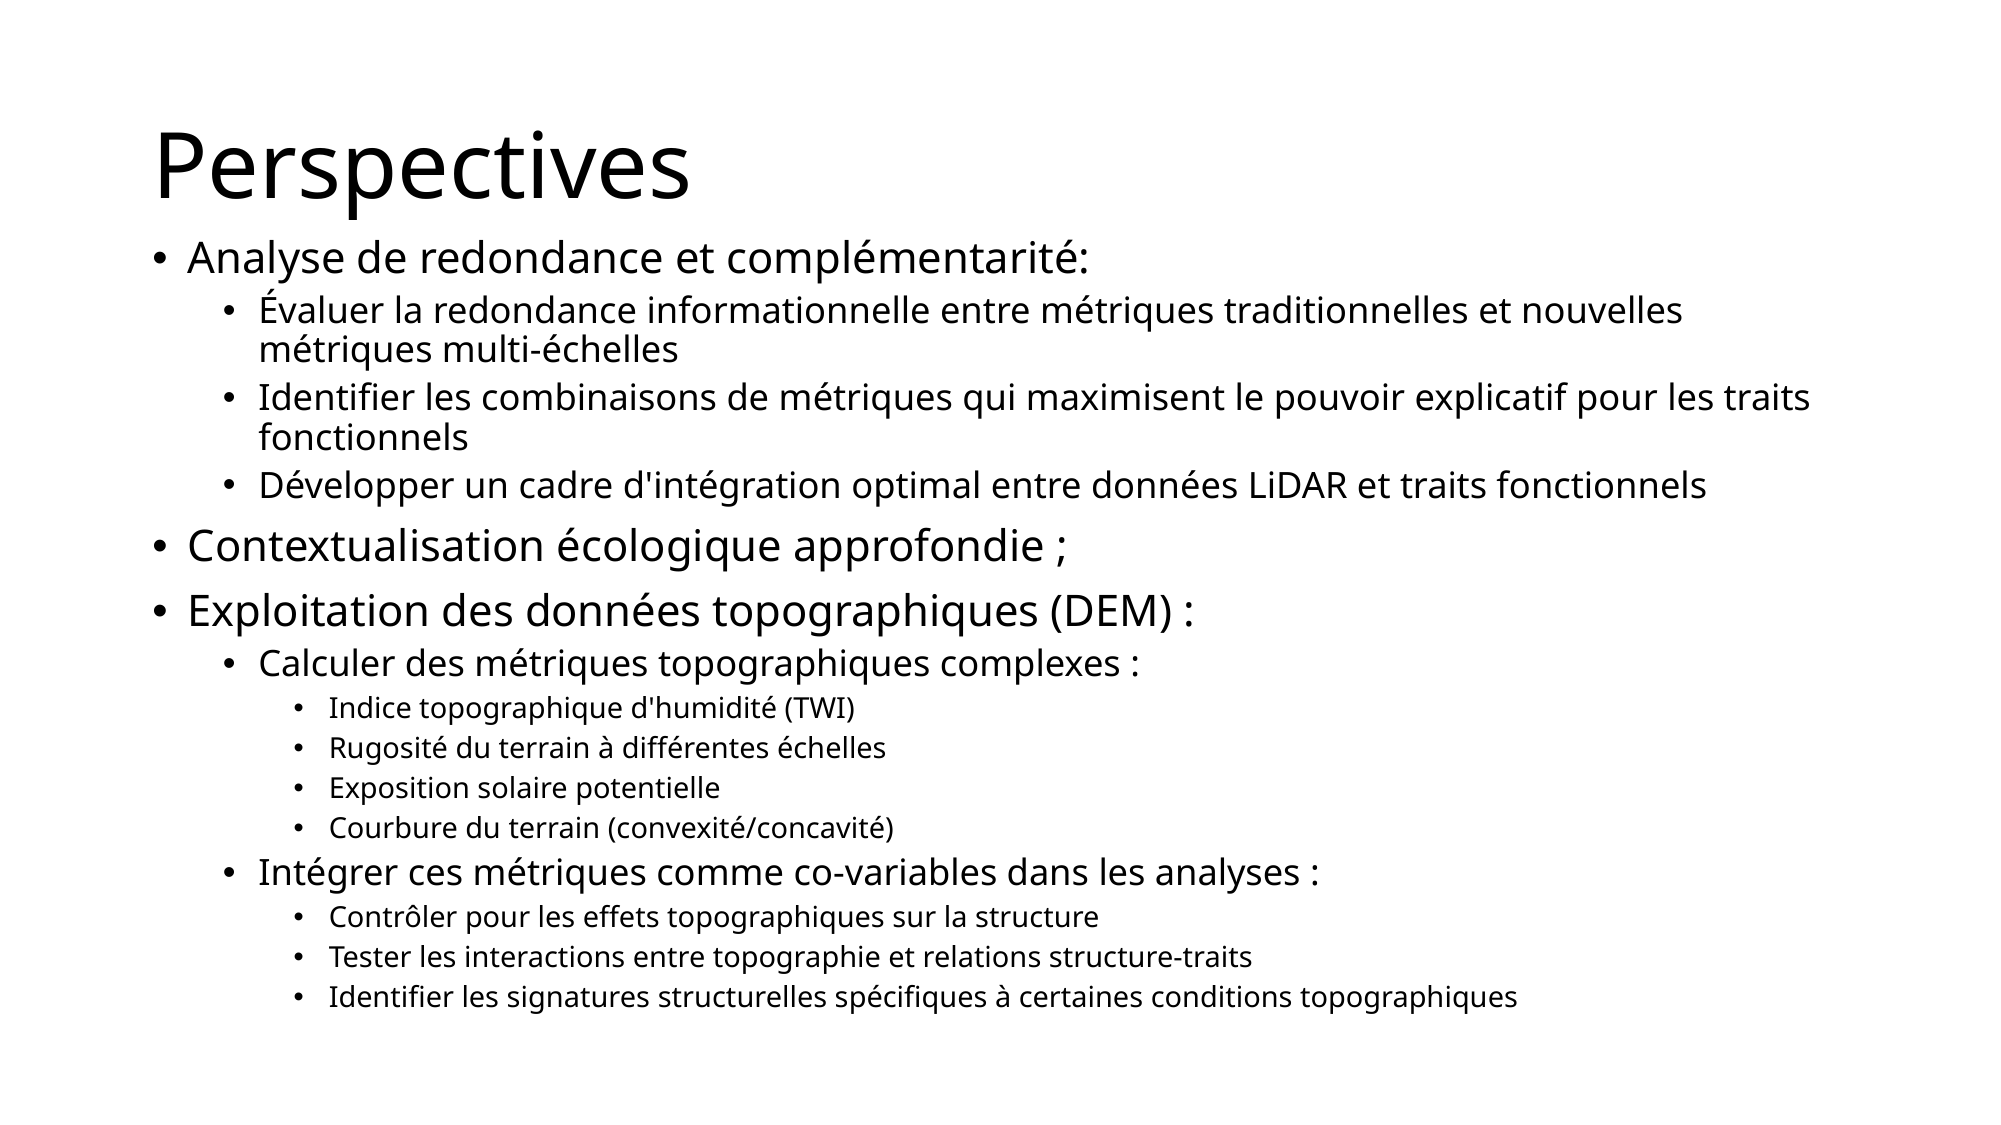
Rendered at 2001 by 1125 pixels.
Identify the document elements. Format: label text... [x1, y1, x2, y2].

title Perspectives [137, 59, 1863, 228]
list Analyse de redondance et complémentarité: Évaluer la redondance informationnelle entre métriques traditionnelles et nouvelles métriques multi-échelles Identifier les combinaisons de métriques qui maximisent le pouvoir explicatif pour les traits fonctionnels Développer un cadre d'intégration optimal entre données LiDAR et traits fonctionnels Contextualisation écologique approfondie ; Exploitation des données topographiques (DEM) : Calculer des métriques topographiques complexes : Indice topographique d'humidité (TWI) Rugosité du terrain à différentes échelles Exposition solaire potentielle Courbure du terrain (convexité/concavité) Intégrer ces métriques comme co-variables dans les analyses : Contrôler pour les effets topographiques sur la structure Tester les interactions entre topographie et relations structure-traits Identifier les signatures structurelles spécifiques à certaines conditions topographiques [137, 228, 1863, 1025]
